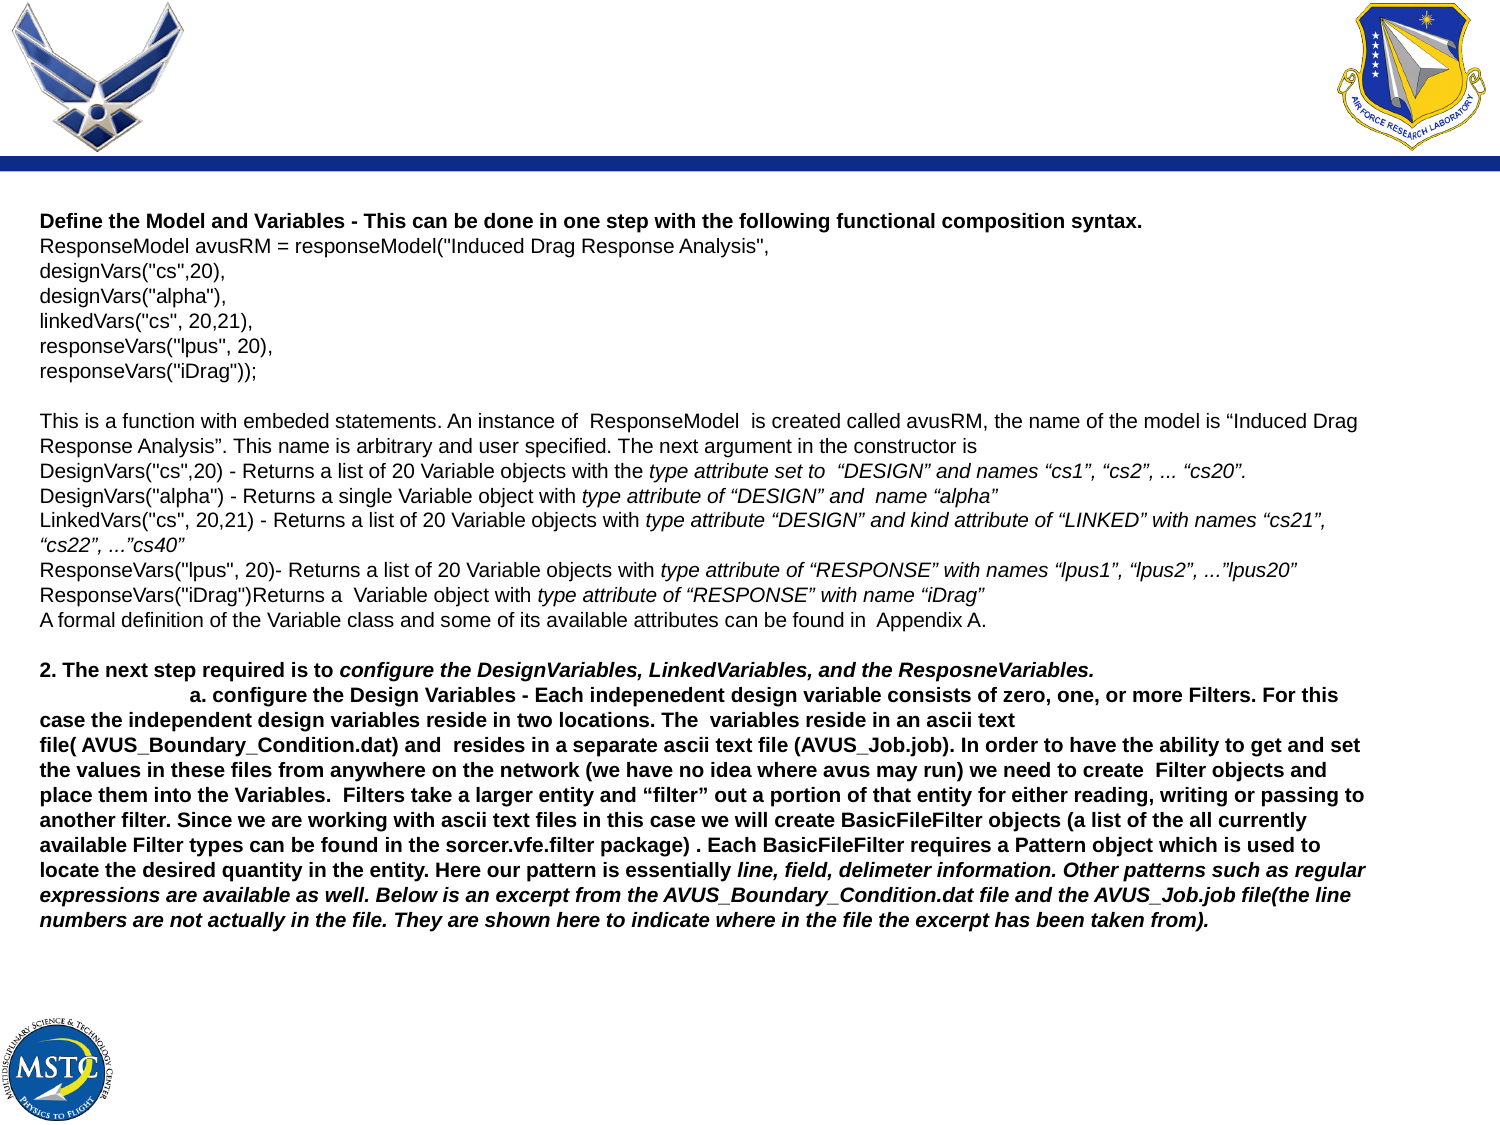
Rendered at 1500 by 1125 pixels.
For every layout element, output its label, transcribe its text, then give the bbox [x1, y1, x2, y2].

picture [2, 0, 198, 156]
picture [0, 1016, 113, 1121]
picture [1337, 3, 1486, 151]
text_box Define the Model and Variables - This can be done in one step with the following functional composition syntax. ResponseModel avusRM = responseModel("Induced Drag Response Analysis", designVars("cs",20), designVars("alpha"), linkedVars("cs", 20,21), responseVars("lpus", 20), responseVars("iDrag")); This is a function with embeded statements. An instance of ResponseModel is created called avusRM, the name of the model is “Induced Drag Response Analysis”. This name is arbitrary and user specified. The next argument in the constructor is DesignVars("cs",20) - Returns a list of 20 Variable objects with the type attribute set to “DESIGN” and names “cs1”, “cs2”, ... “cs20”. DesignVars("alpha") - Returns a single Variable object with type attribute of “DESIGN” and name “alpha” LinkedVars("cs", 20,21) - Returns a list of 20 Variable objects with type attribute “DESIGN” and kind attribute of “LINKED” with names “cs21”, “cs22”, ...”cs40” ResponseVars("lpus", 20)- Returns a list of 20 Variable objects with type attribute of “RESPONSE” with names “lpus1”, “lpus2”, ...”lpus20” ResponseVars("iDrag")Returns a Variable object with type attribute of “RESPONSE” with name “iDrag” A formal definition of the Variable class and some of its available attributes can be found in Appendix A. 2. The next step required is to configure the DesignVariables, LinkedVariables, and the ResposneVariables. a. configure the Design Variables - Each indepenedent design variable consists of zero, one, or more Filters. For this case the independent design variables reside in two locations. The variables reside in an ascii text file( AVUS_Boundary_Condition.dat) and resides in a separate ascii text file (AVUS_Job.job). In order to have the ability to get and set the values in these files from anywhere on the network (we have no idea where avus may run) we need to create Filter objects and place them into the Variables. Filters take a larger entity and “filter” out a portion of that entity for either reading, writing or passing to another filter. Since we are working with ascii text files in this case we will create BasicFileFilter objects (a list of the all currently available Filter types can be found in the sorcer.vfe.filter package) . Each BasicFileFilter requires a Pattern object which is used to locate the desired quantity in the entity. Here our pattern is essentially line, field, delimeter information. Other patterns such as regular expressions are available as well. Below is an excerpt from the AVUS_Boundary_Condition.dat file and the AVUS_Job.job file(the line numbers are not actually in the file. They are shown here to indicate where in the file the excerpt has been taken from). [24, 200, 1388, 940]
